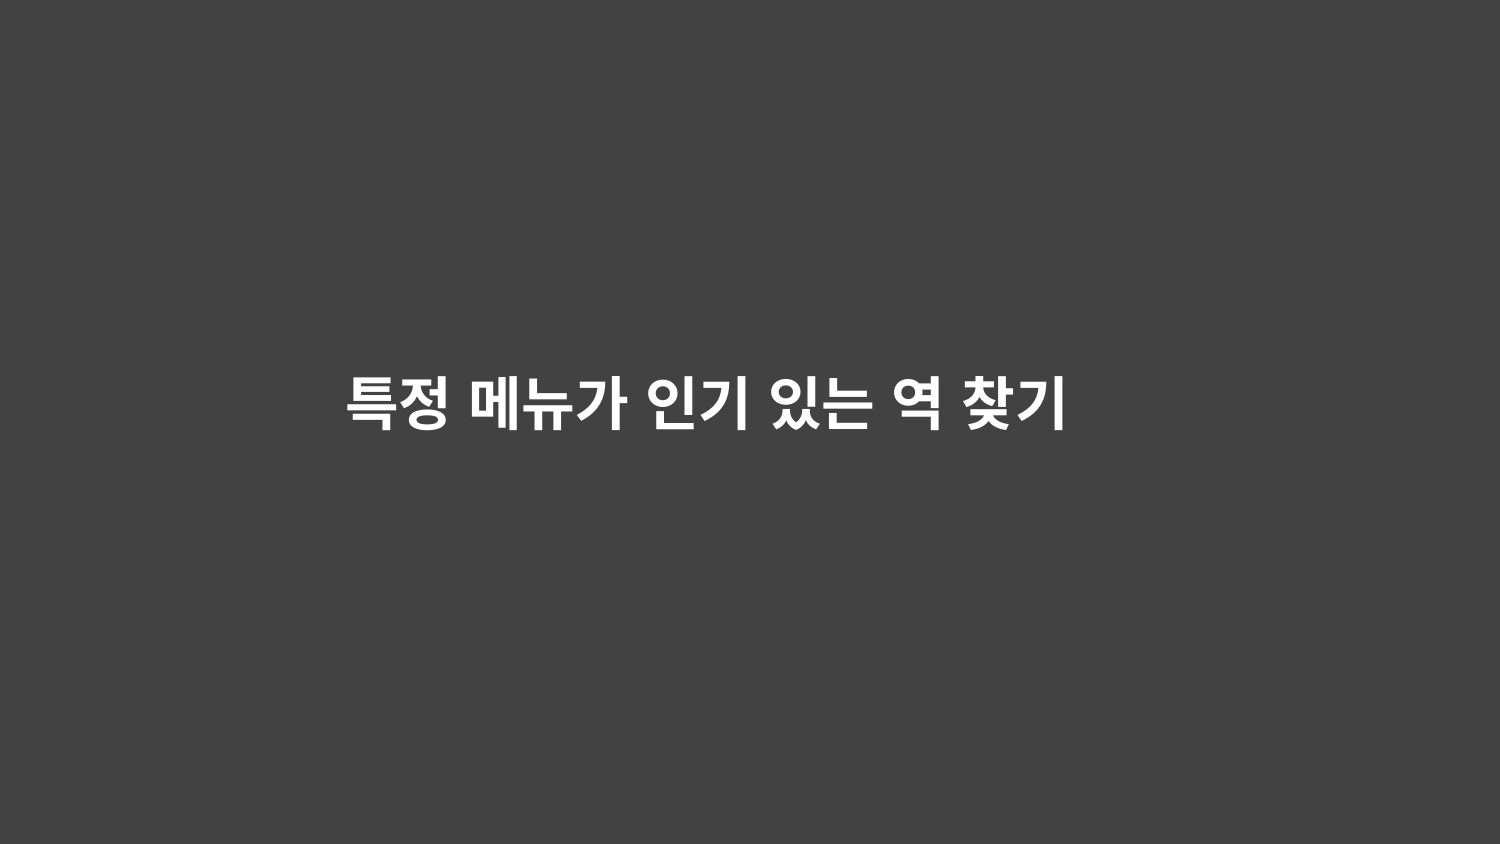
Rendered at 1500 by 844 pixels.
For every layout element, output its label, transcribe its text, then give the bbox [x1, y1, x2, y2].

title 특정 메뉴가 인기 있는 역 찾기 [329, 351, 1201, 442]
